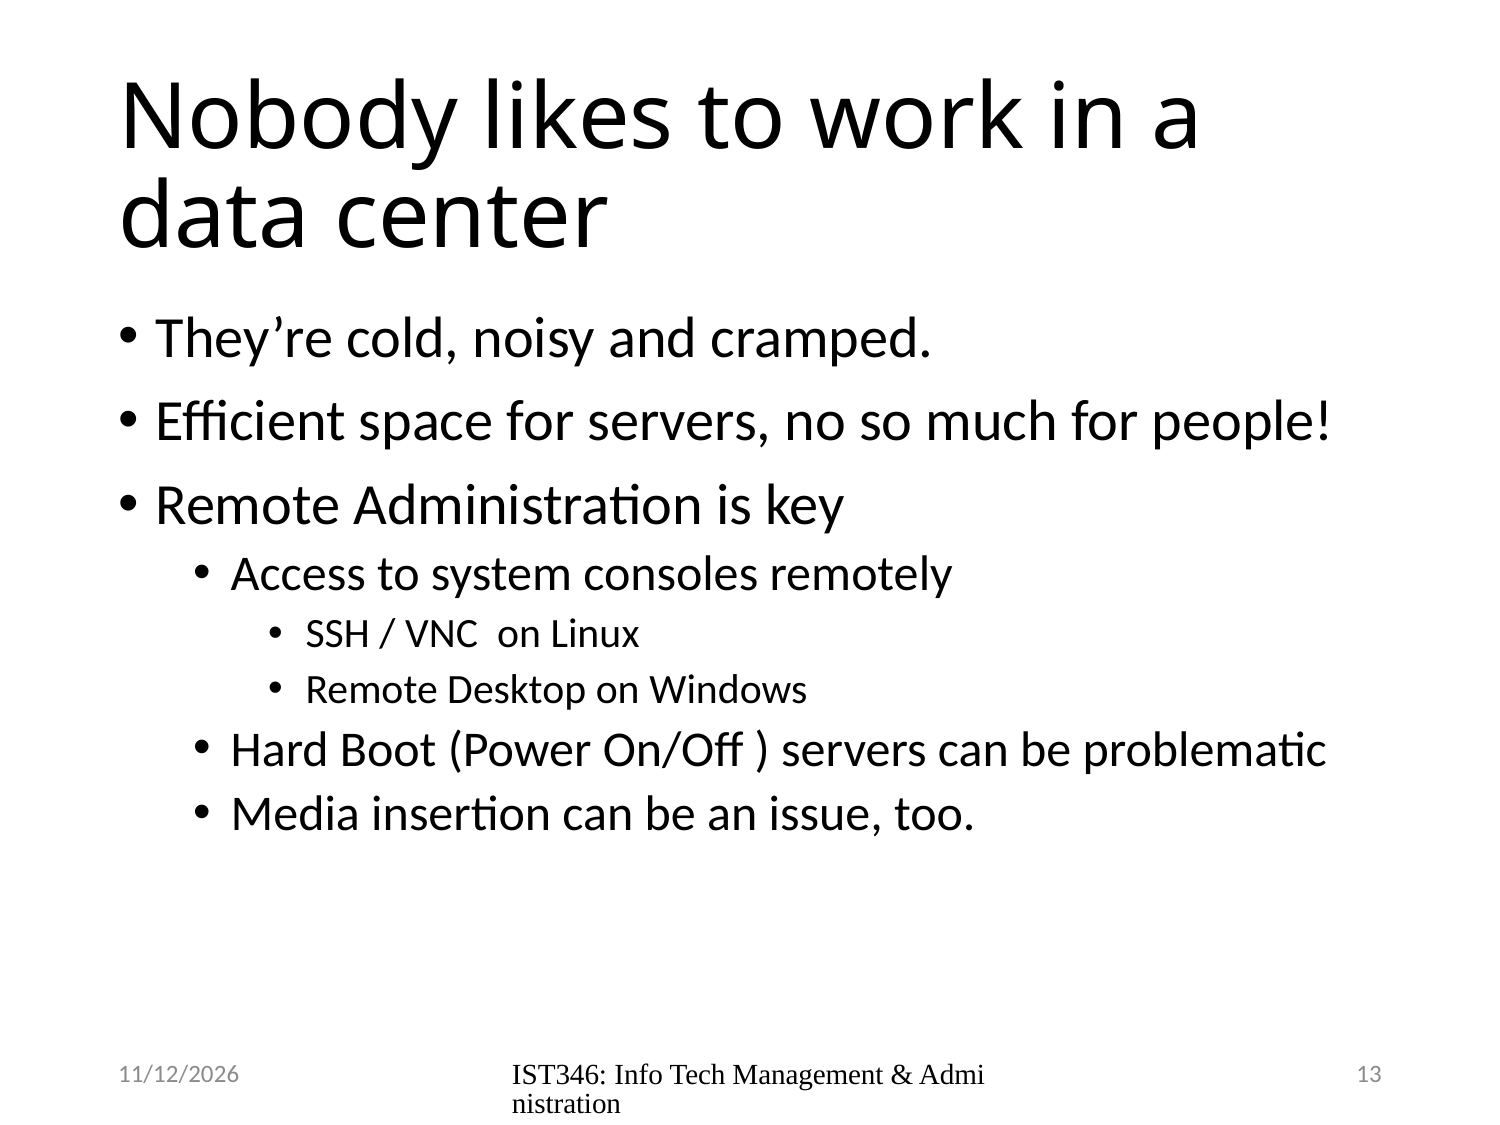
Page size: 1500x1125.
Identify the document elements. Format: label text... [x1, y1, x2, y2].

list They’re cold, noisy and cramped. Efficient space for servers, no so much for people! Remote Administration is key Access to system consoles remotely SSH / VNC on Linux Remote Desktop on Windows Hard Boot (Power On/Off ) servers can be problematic Media insertion can be an issue, too. [103, 299, 1397, 1014]
slide_number 13 [1059, 1042, 1397, 1103]
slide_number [103, 1042, 441, 1103]
footer IST346: Info Tech Management & Administration [496, 1042, 1004, 1103]
title Nobody likes to work in a data center [103, 59, 1397, 278]
